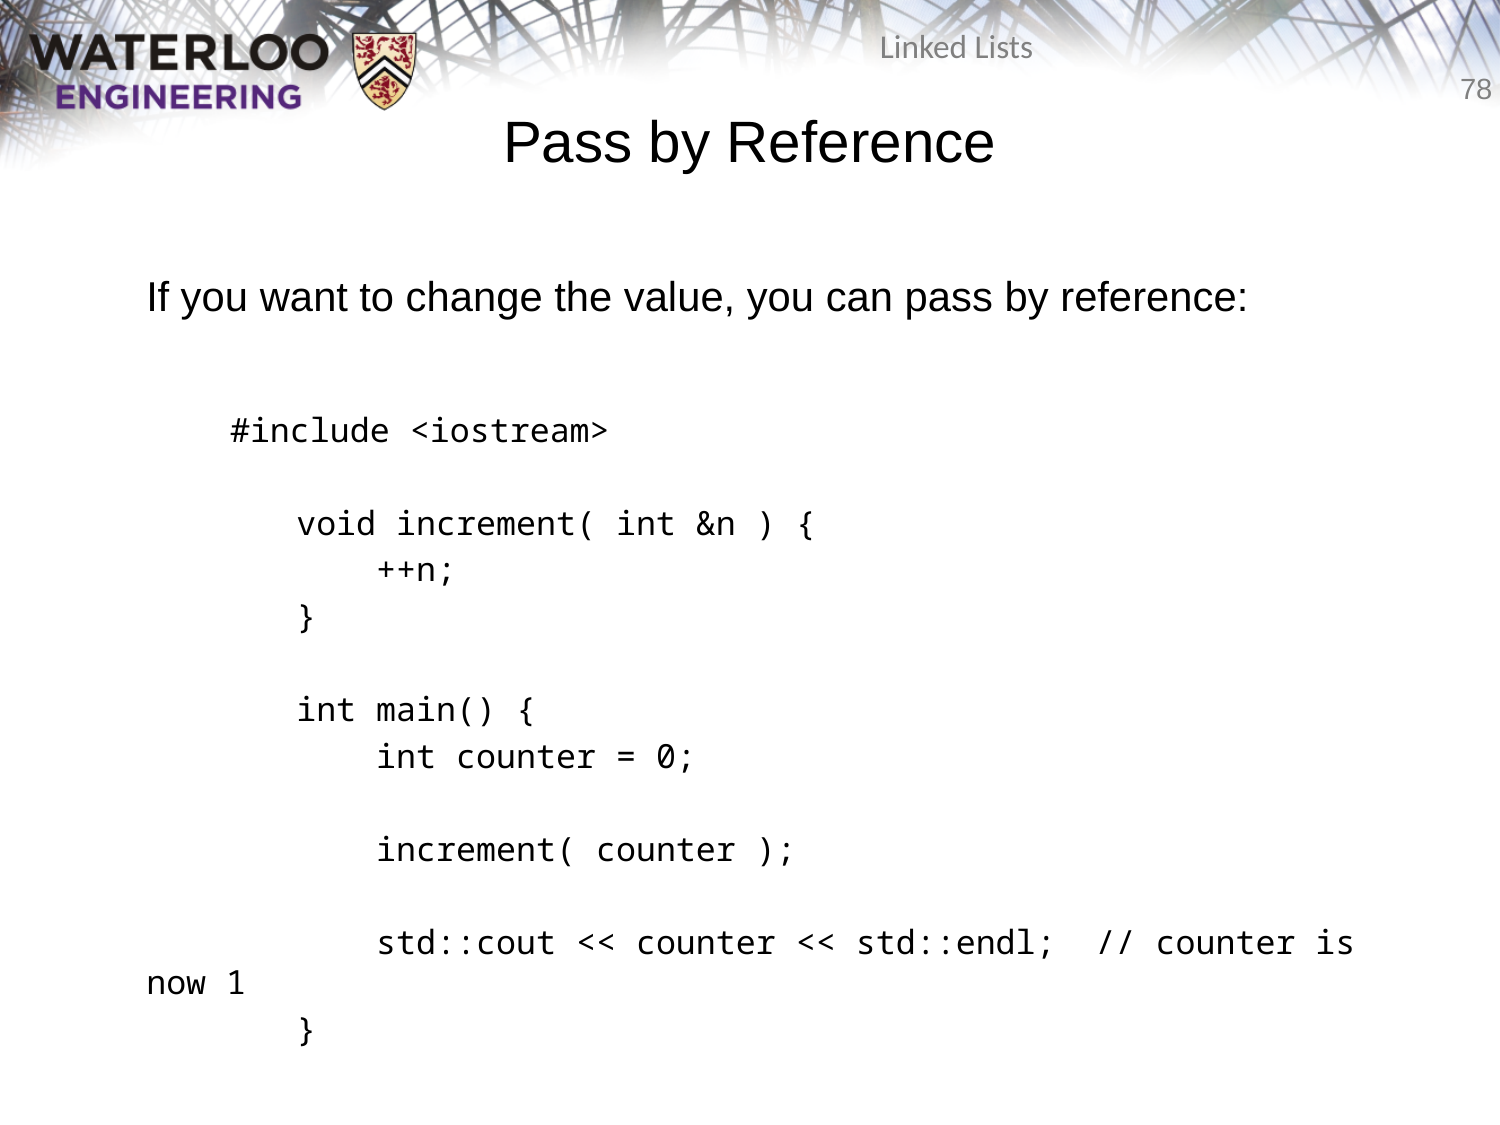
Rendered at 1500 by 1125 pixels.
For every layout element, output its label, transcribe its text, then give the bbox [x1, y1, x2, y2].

picture [0, 0, 1500, 1125]
title Pass by Reference [74, 44, 1426, 233]
list If you want to change the value, you can pass by reference: #include <iostream> void increment( int &n ) { ++n; } int main() { int counter = 0; increment( counter ); std::cout << counter << std::endl; // counter is now 1 } [74, 262, 1426, 1006]
